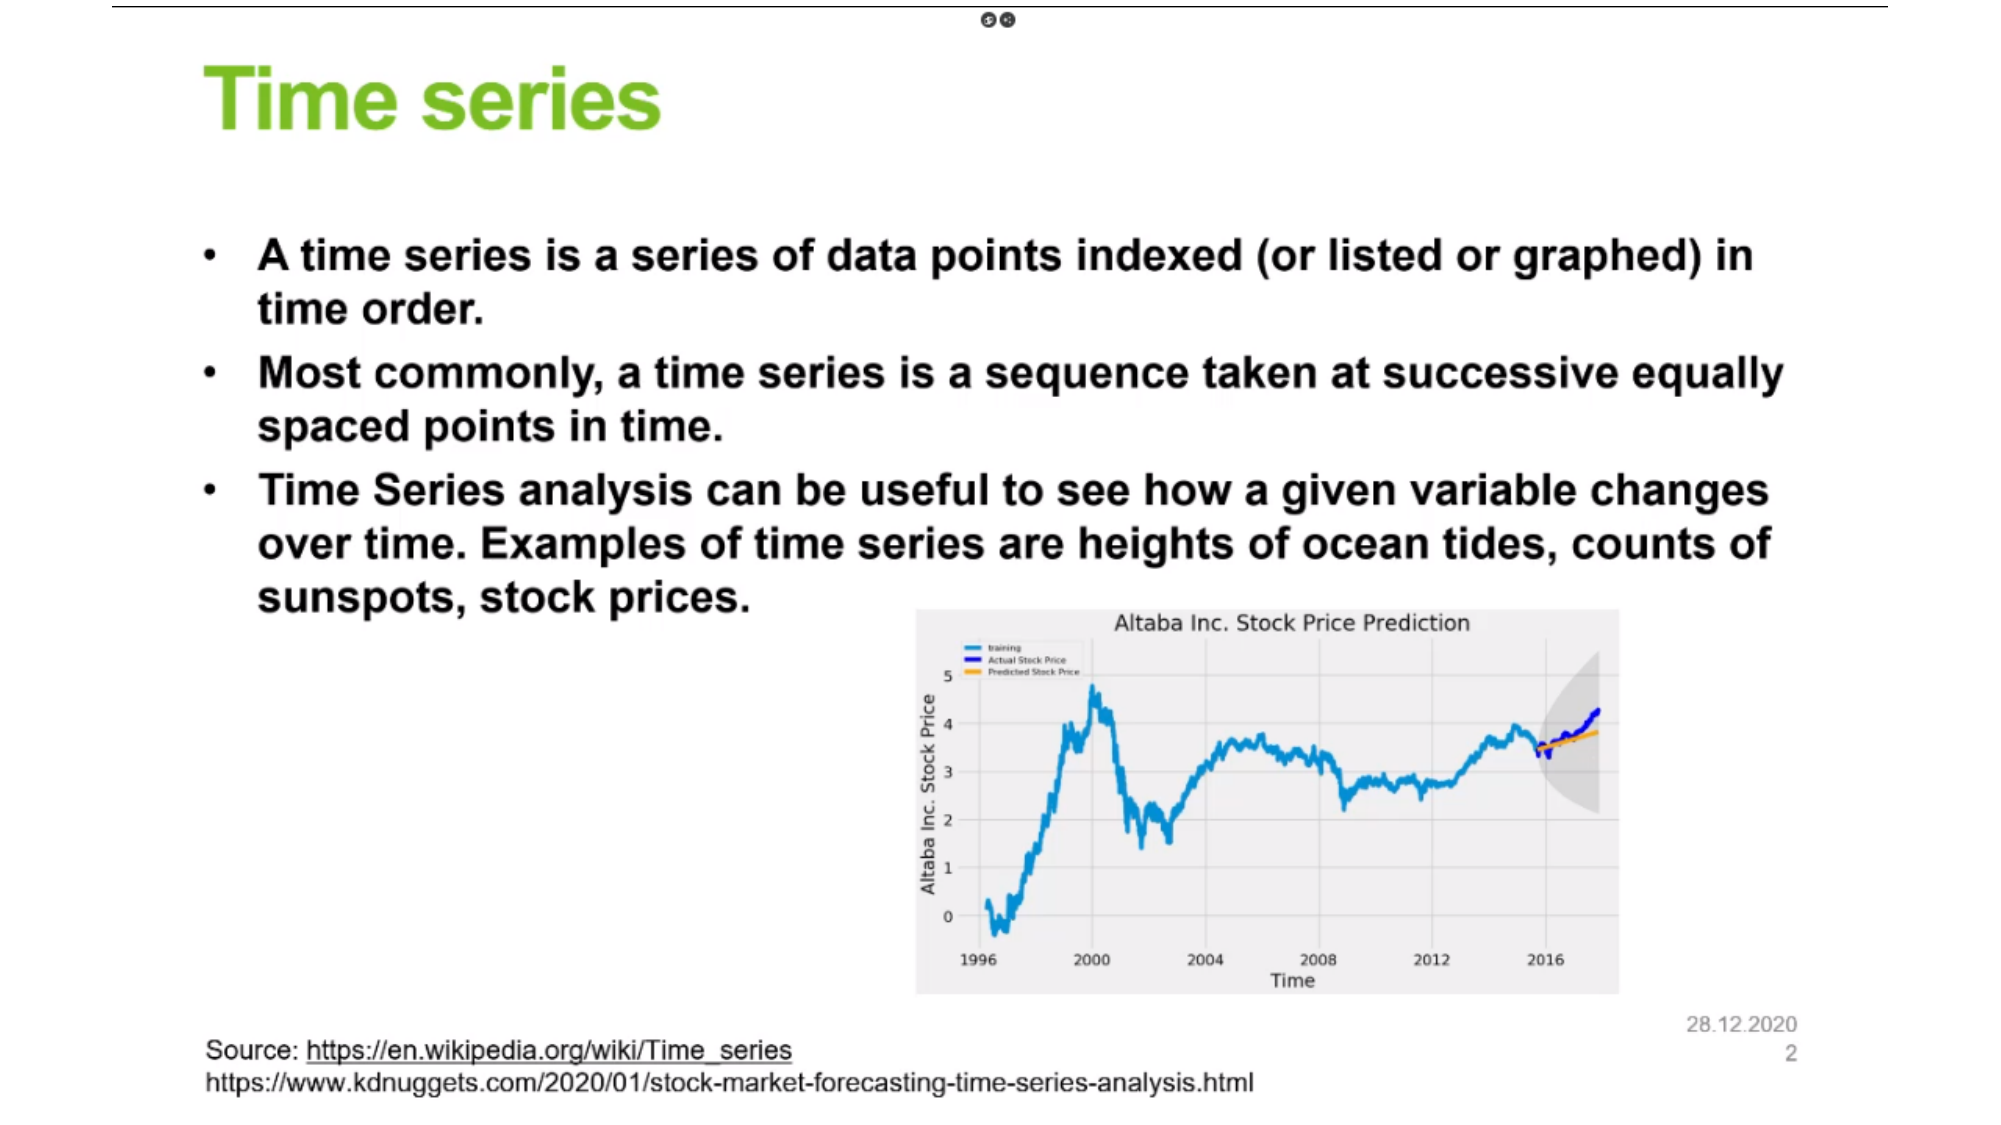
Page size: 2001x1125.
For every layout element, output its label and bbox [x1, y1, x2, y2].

picture [111, 6, 1889, 1119]
